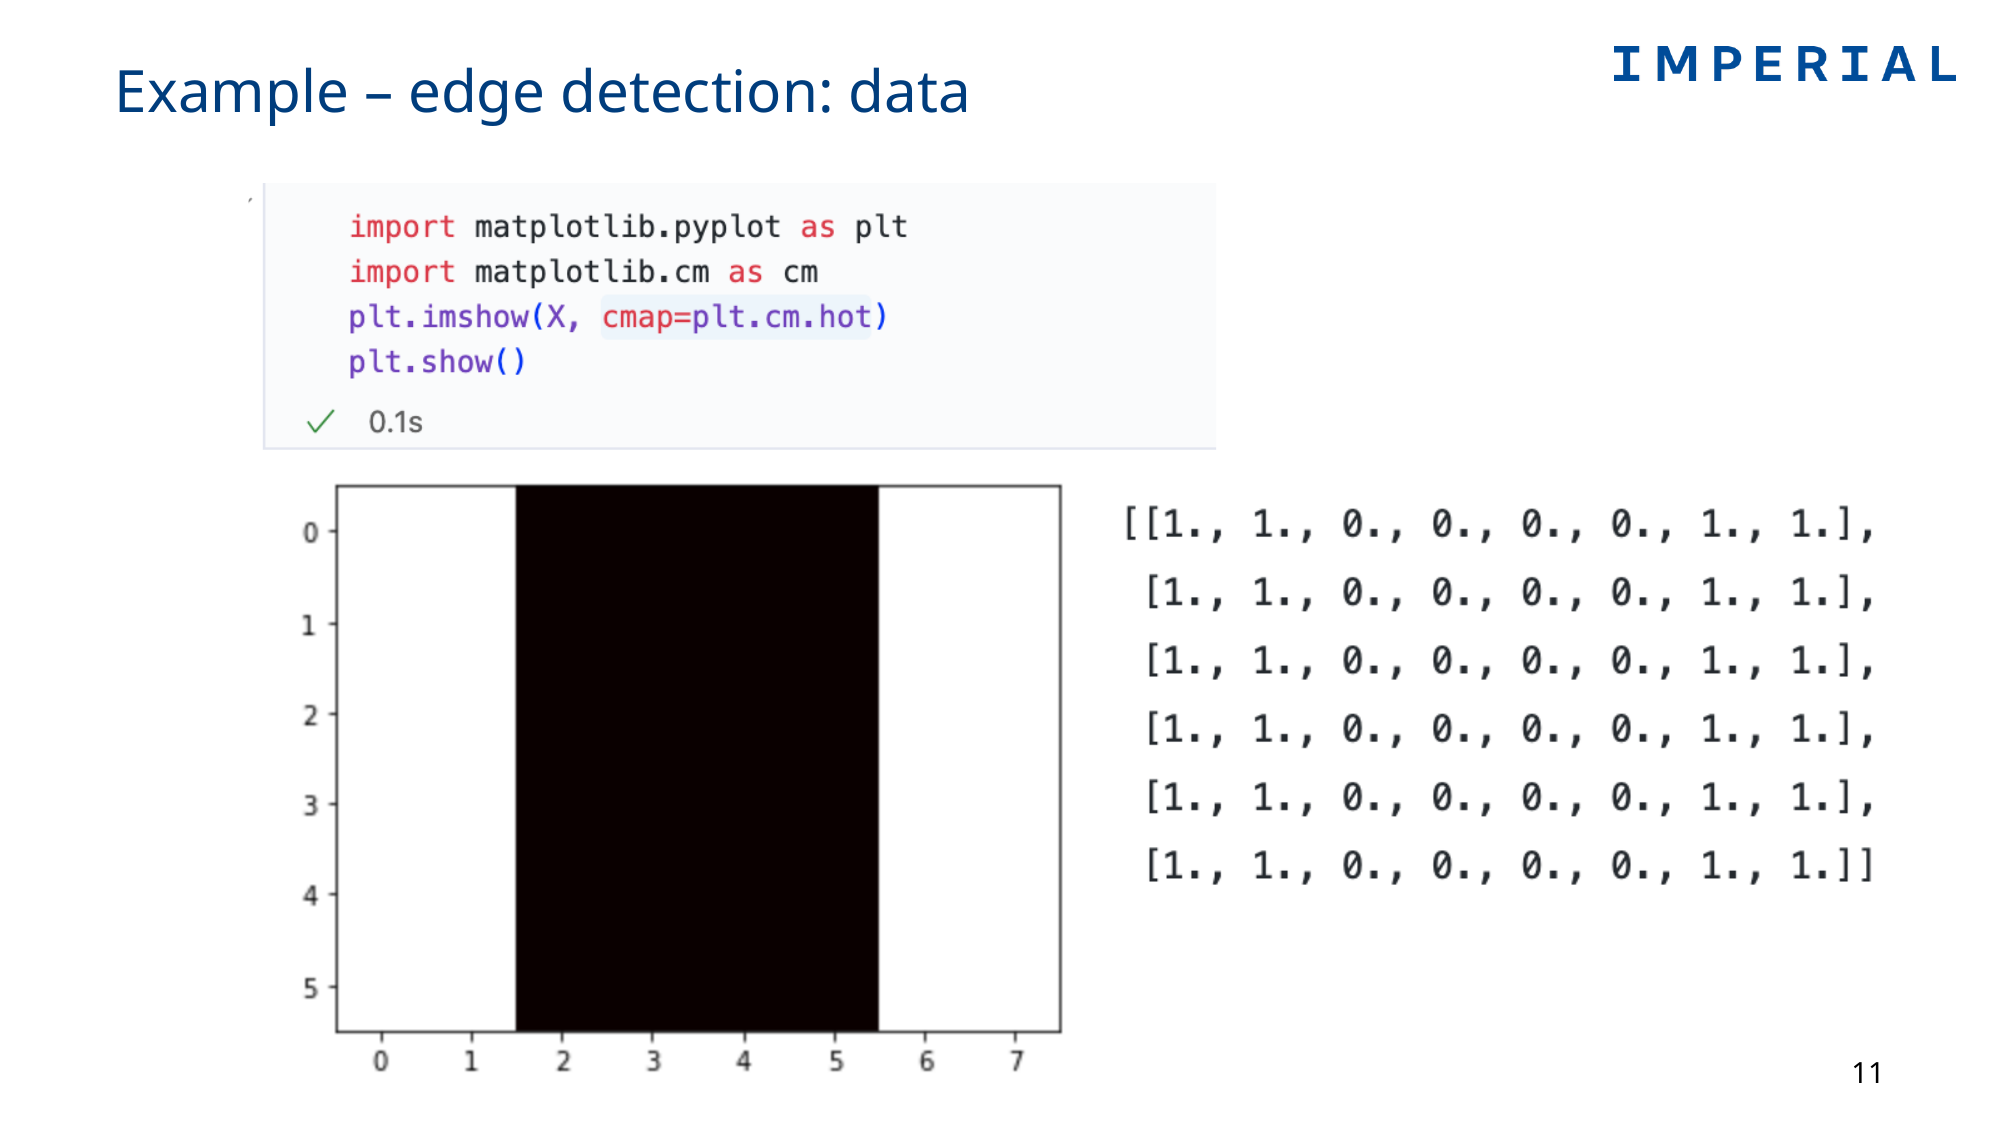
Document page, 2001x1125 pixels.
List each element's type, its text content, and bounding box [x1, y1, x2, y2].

picture [1900, 46, 1956, 81]
title Example – edge detection: data [99, 0, 1900, 184]
picture [248, 182, 1874, 1125]
slide_number 11 [1433, 1046, 1901, 1103]
